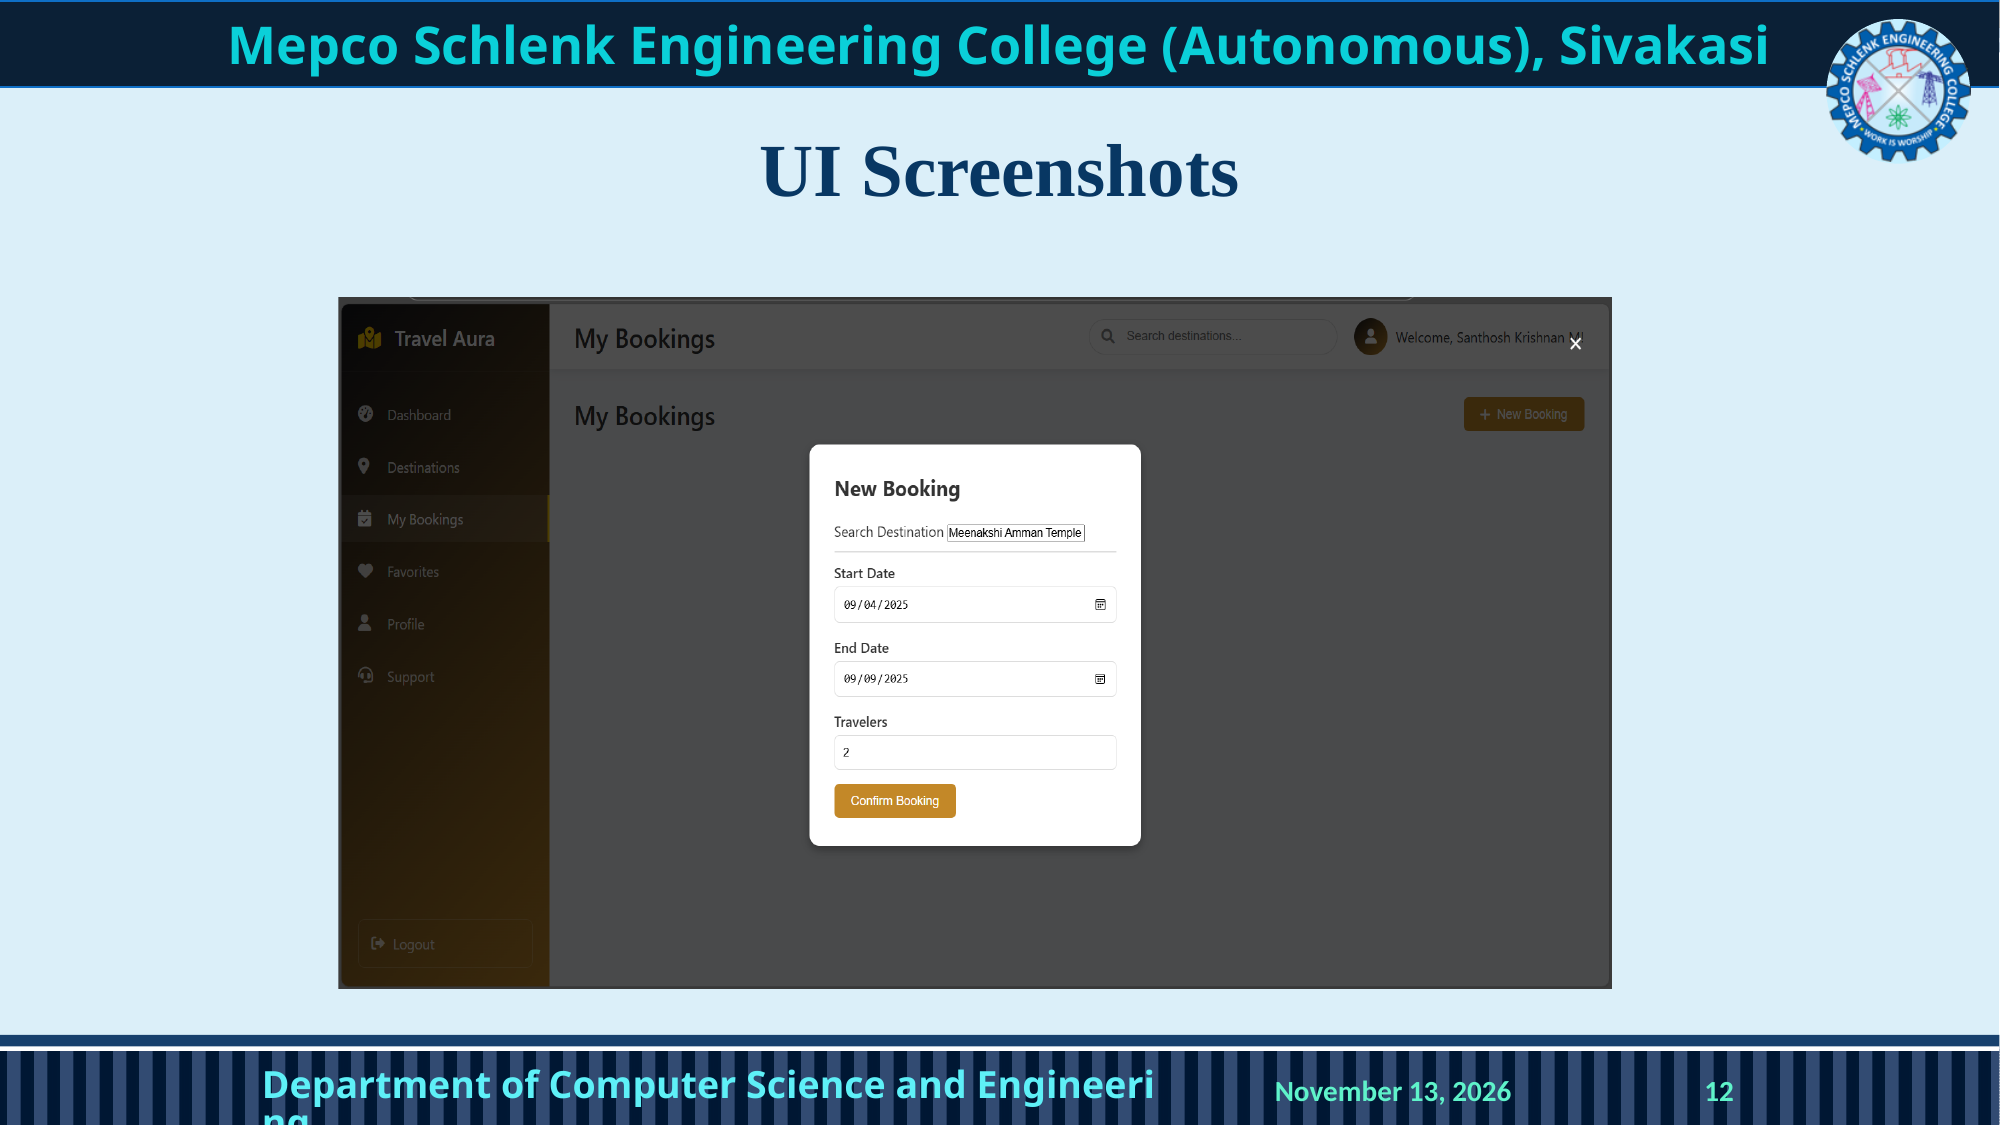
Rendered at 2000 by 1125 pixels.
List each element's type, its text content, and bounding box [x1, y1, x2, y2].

slide_number 12 [1595, 1070, 1749, 1109]
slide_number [1245, 1065, 1527, 1113]
footer Department of Computer Science and Engineering [246, 1063, 1177, 1111]
picture [338, 297, 1612, 989]
picture [1826, 21, 1971, 162]
title UI Screenshots [249, 99, 1750, 220]
